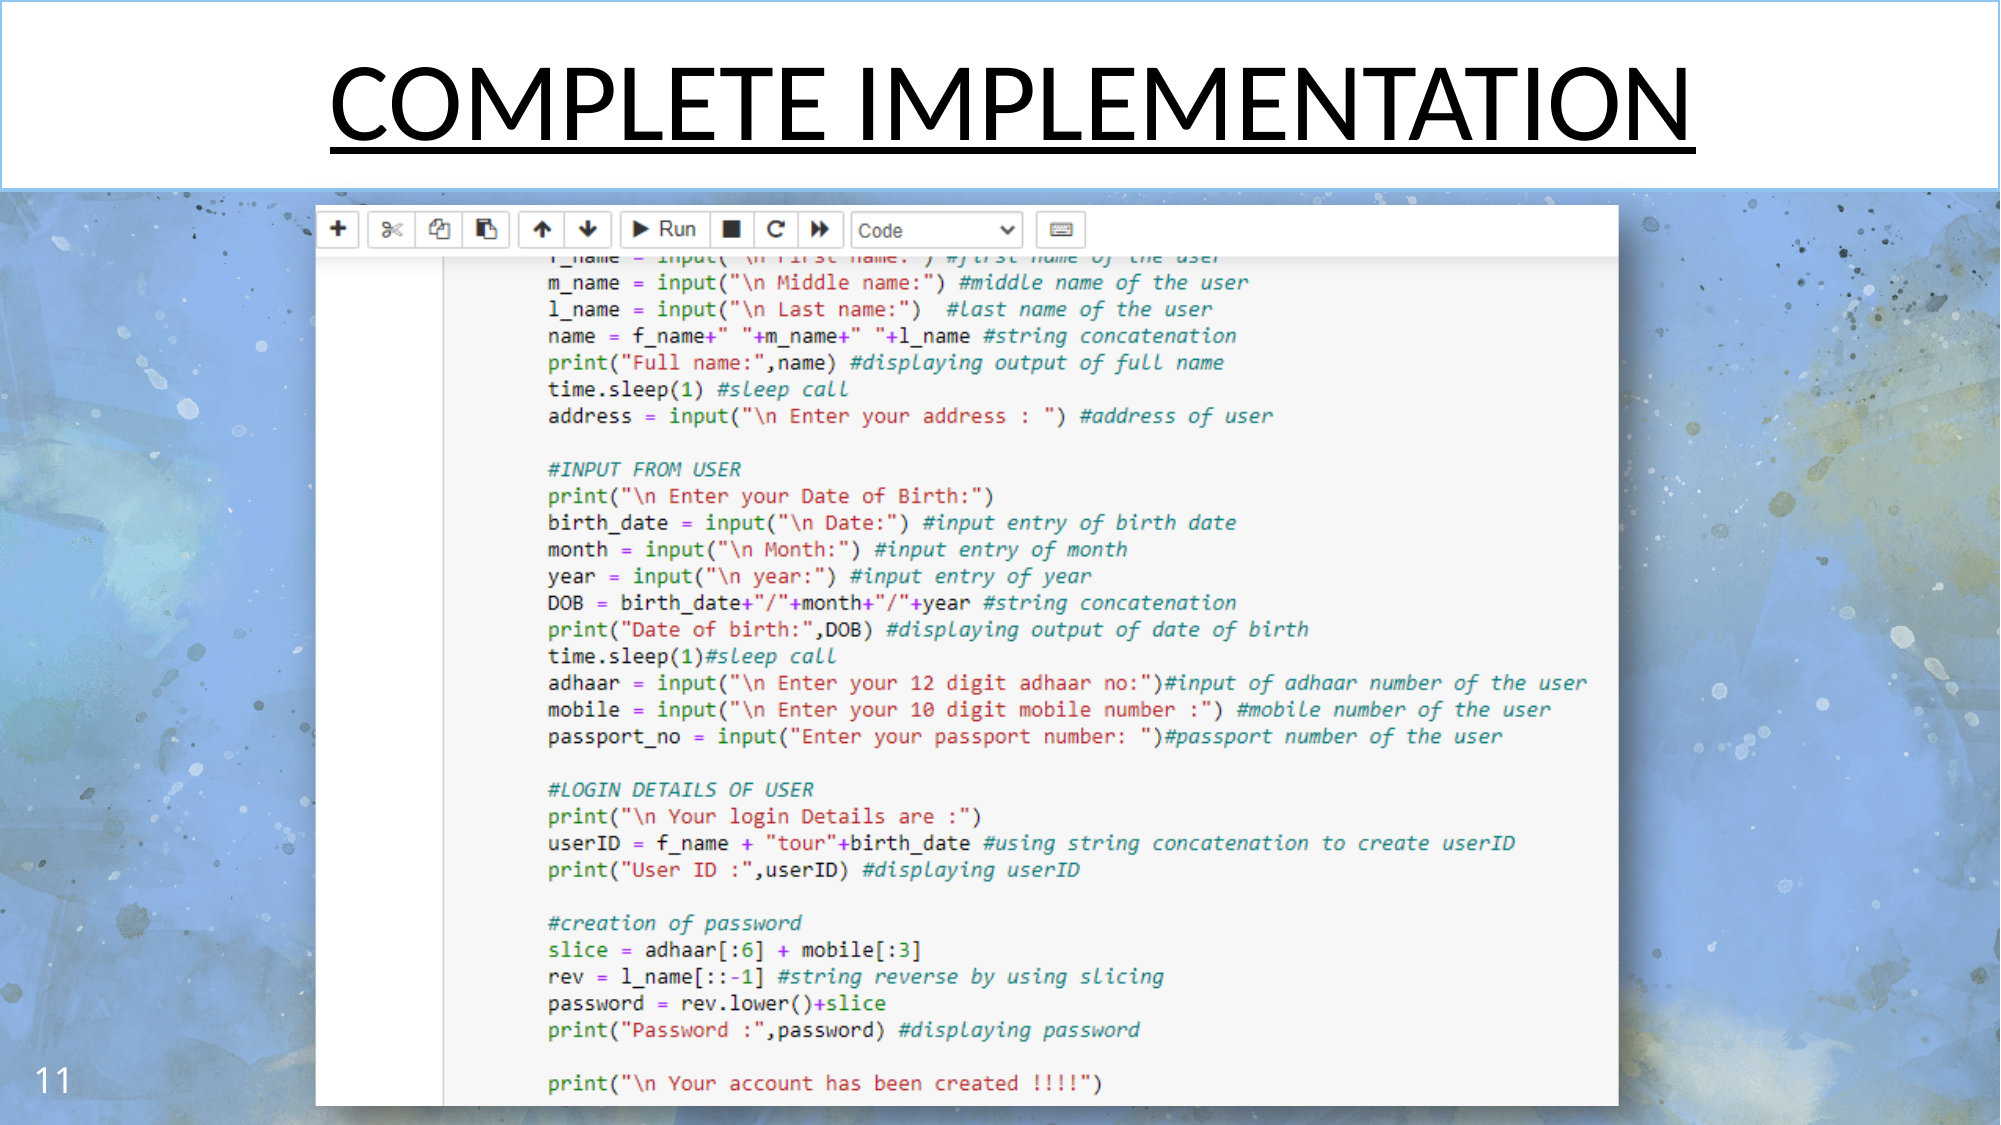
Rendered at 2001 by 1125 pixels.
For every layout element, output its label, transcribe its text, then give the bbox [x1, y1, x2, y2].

picture [0, 192, 2000, 1125]
slide_number 11 [33, 1038, 154, 1125]
text_box COMPLETE IMPLEMENTATION [0, 0, 2000, 192]
